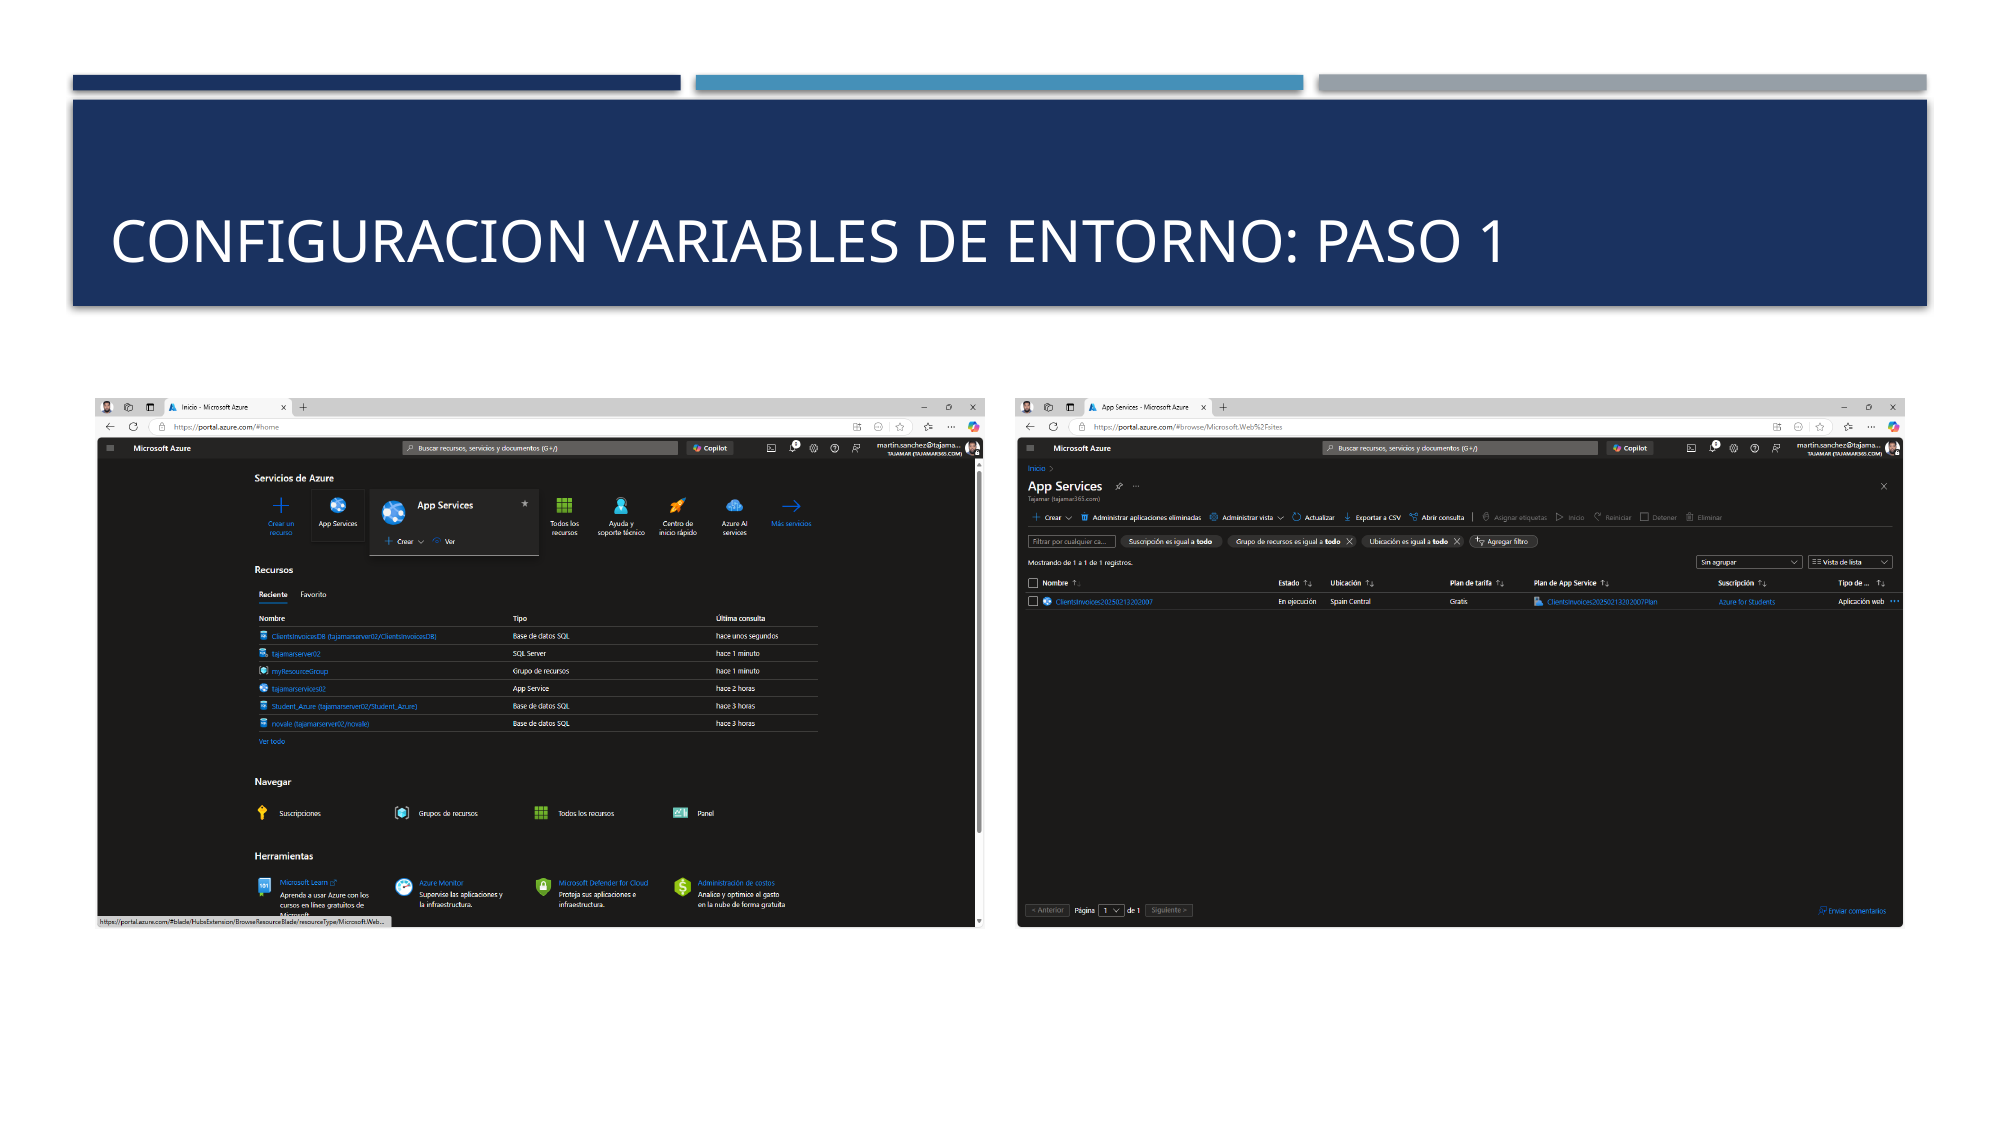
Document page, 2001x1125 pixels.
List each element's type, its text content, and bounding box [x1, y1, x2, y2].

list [94, 397, 986, 930]
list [1014, 397, 1906, 930]
title CONFIGURACION VARIABLES DE ENTORNO: PASO 1 [95, 119, 1905, 282]
